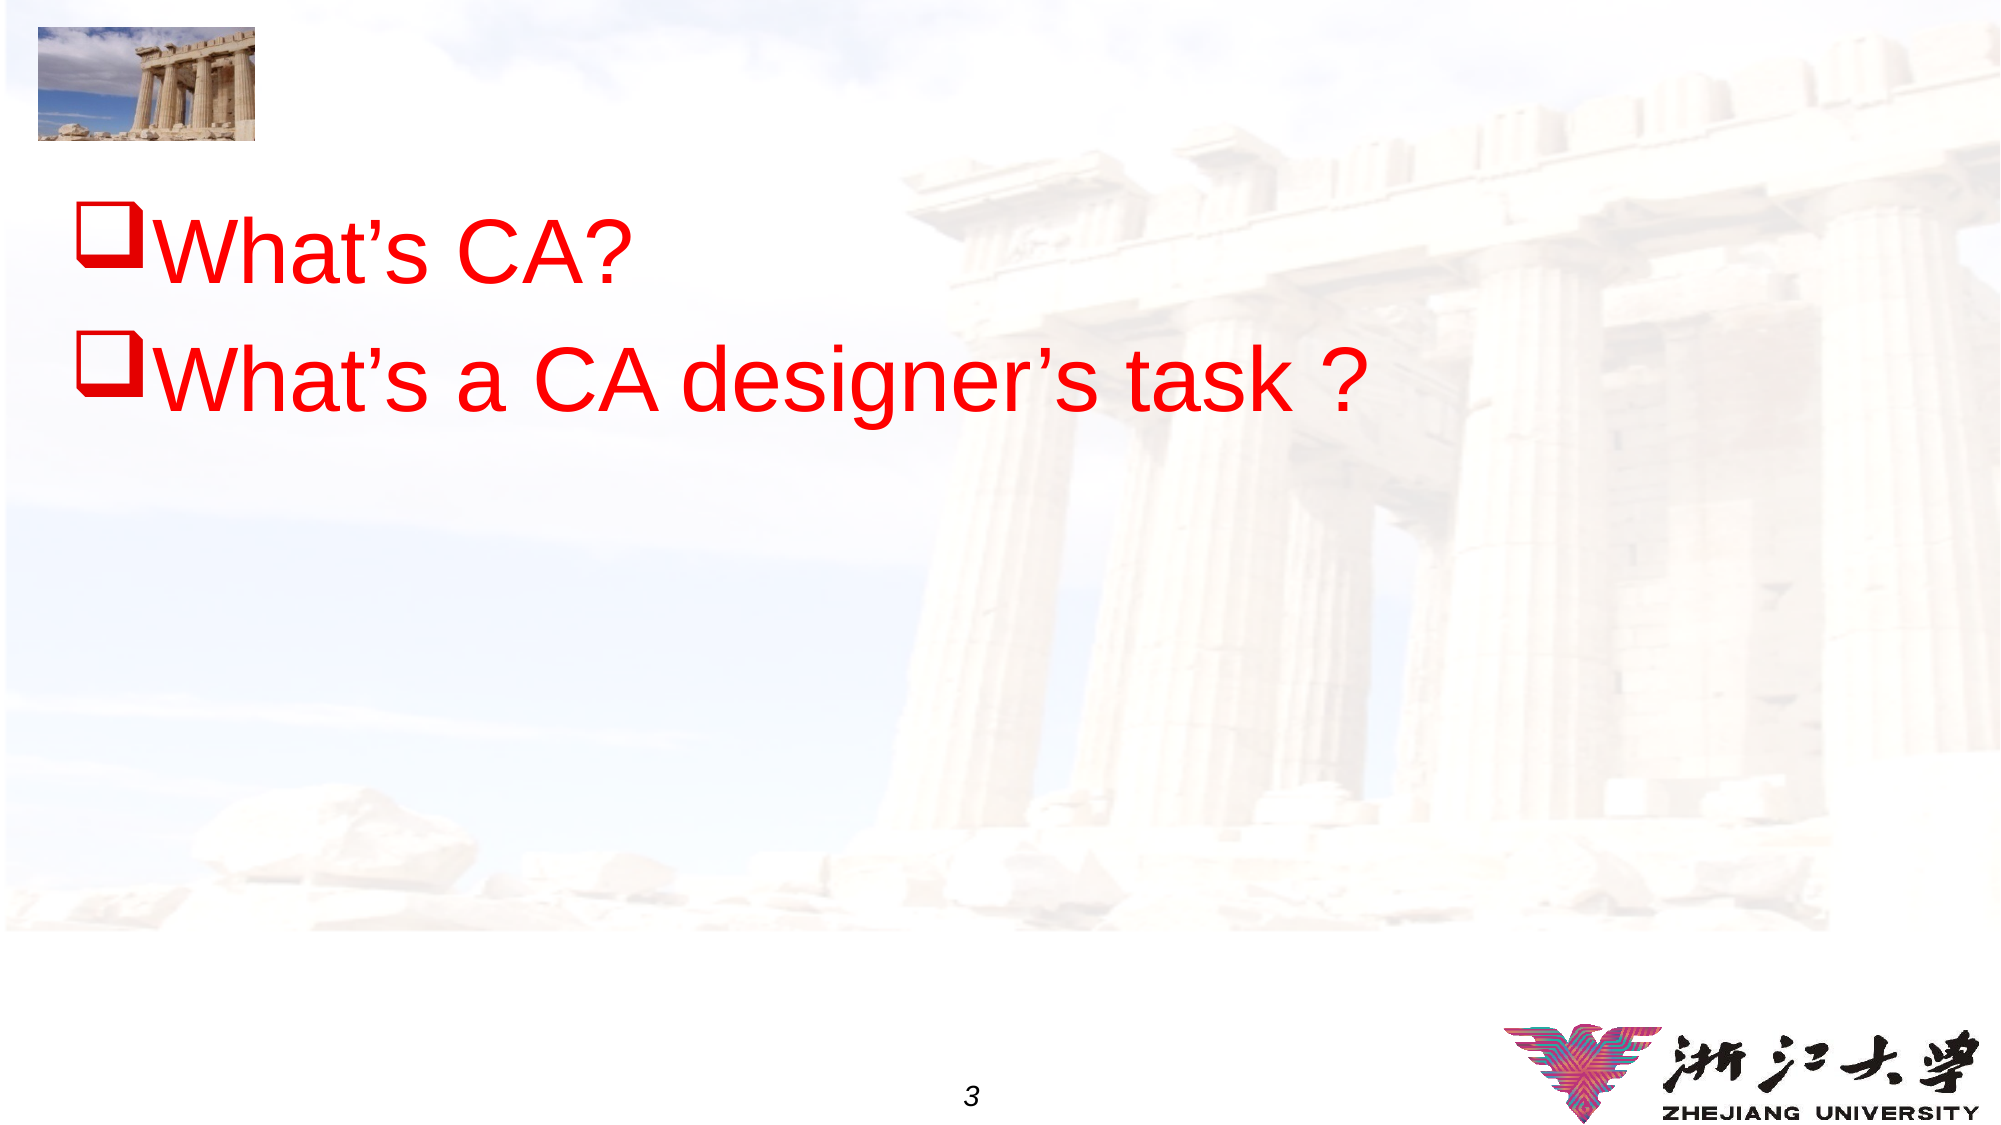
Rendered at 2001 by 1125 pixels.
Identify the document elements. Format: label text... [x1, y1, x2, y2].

list What’s CA? What’s a CA designer’s task ? [54, 184, 1946, 972]
picture [0, 0, 2001, 1125]
